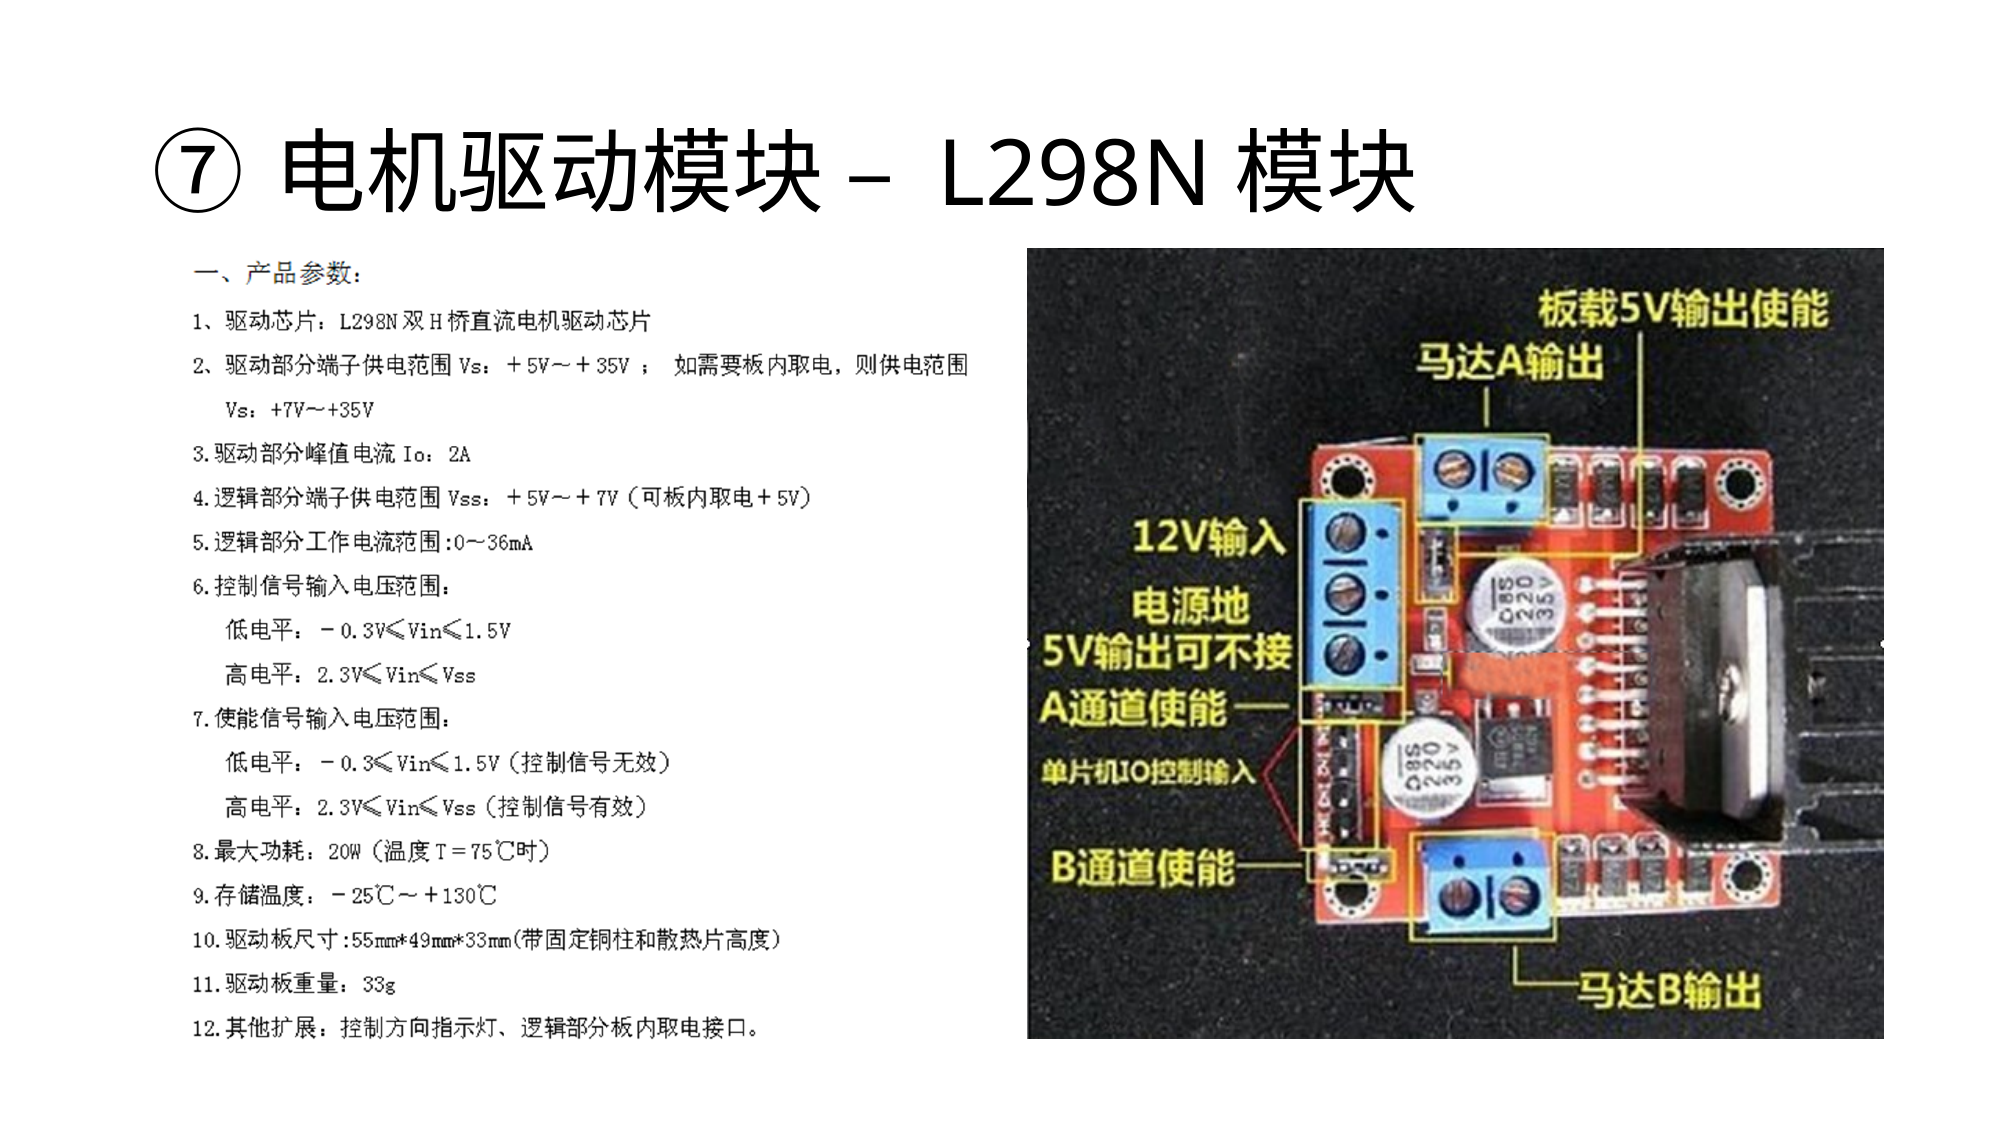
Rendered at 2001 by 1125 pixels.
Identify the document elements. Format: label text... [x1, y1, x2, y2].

picture [174, 247, 991, 1051]
picture [1027, 247, 1884, 1039]
title 电机驱动模块 – L298N模块 [137, 59, 1863, 278]
